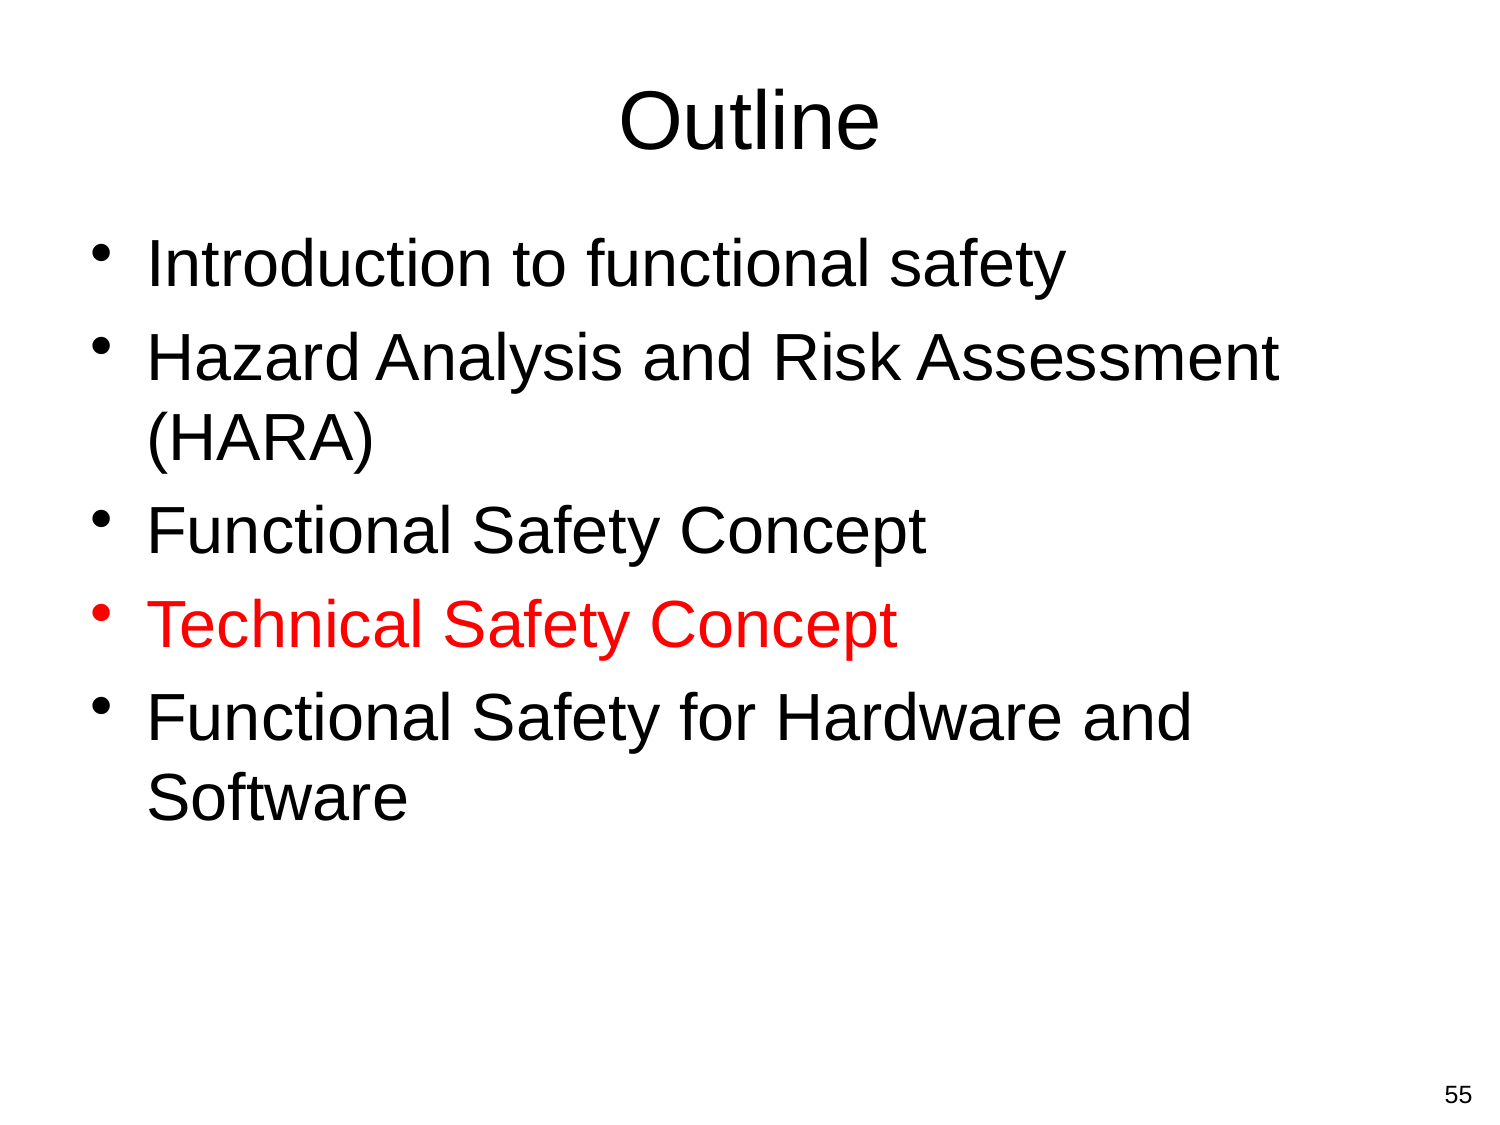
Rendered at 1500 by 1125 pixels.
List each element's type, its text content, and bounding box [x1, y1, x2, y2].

list Introduction to functional safety Hazard Analysis and Risk Assessment (HARA) Functional Safety Concept Technical Safety Concept Functional Safety for Hardware and Software [74, 212, 1426, 1051]
slide_number 55 [1137, 1070, 1488, 1112]
title Outline [74, 44, 1426, 188]
